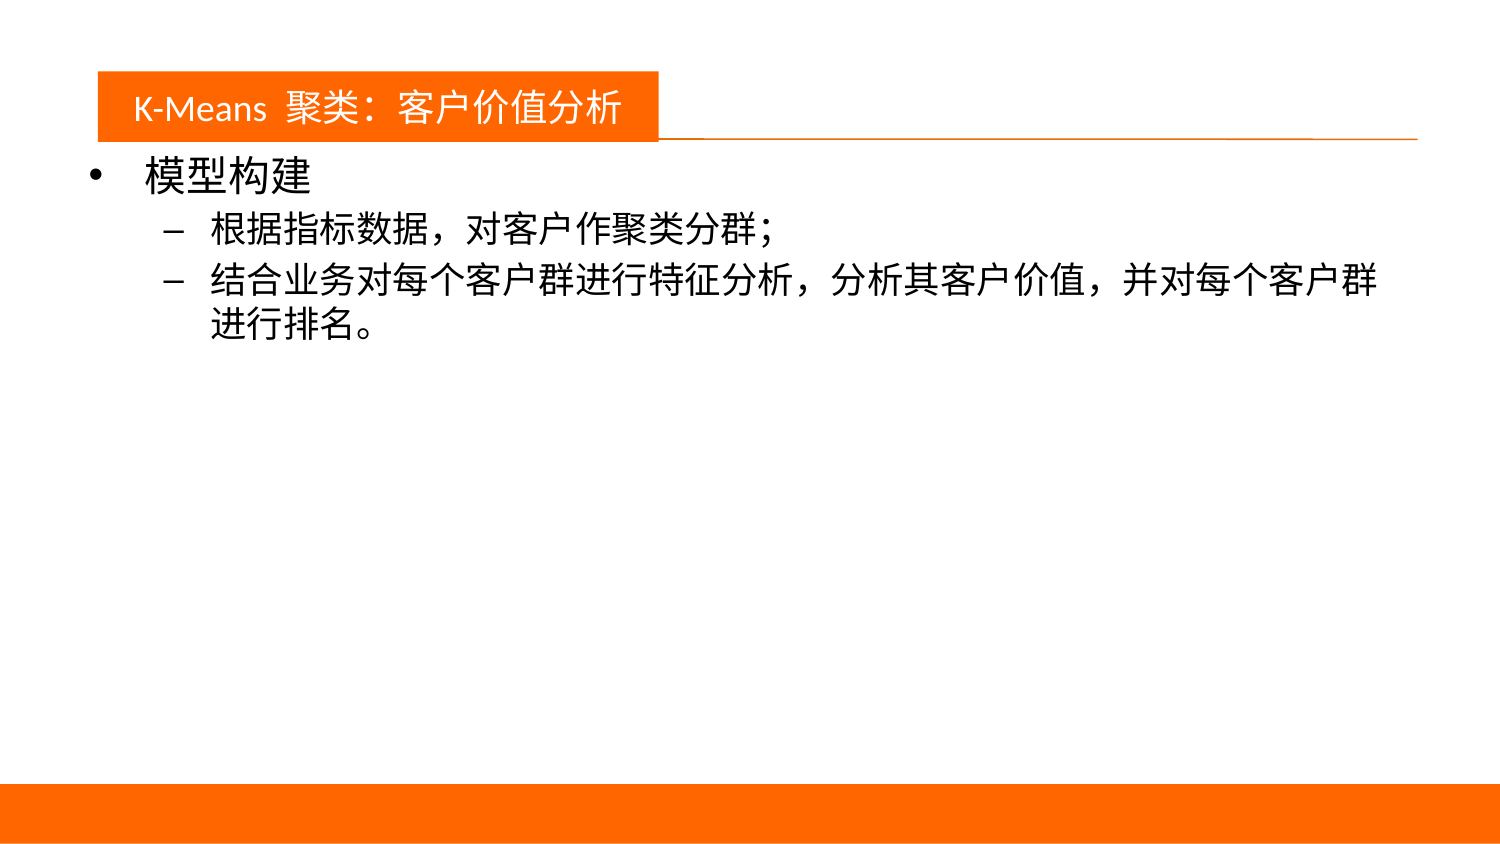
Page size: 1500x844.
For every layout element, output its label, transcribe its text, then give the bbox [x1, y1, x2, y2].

text_box [0, 782, 1500, 844]
text_box 模型构建 根据指标数据，对客户作聚类分群； 结合业务对每个客户群进行特征分析，分析其客户价值，并对每个客户群进行排名。 [73, 141, 1394, 455]
text_box K-Means 聚类：客户价值分析 [96, 69, 661, 141]
text_box [99, 70, 130, 141]
